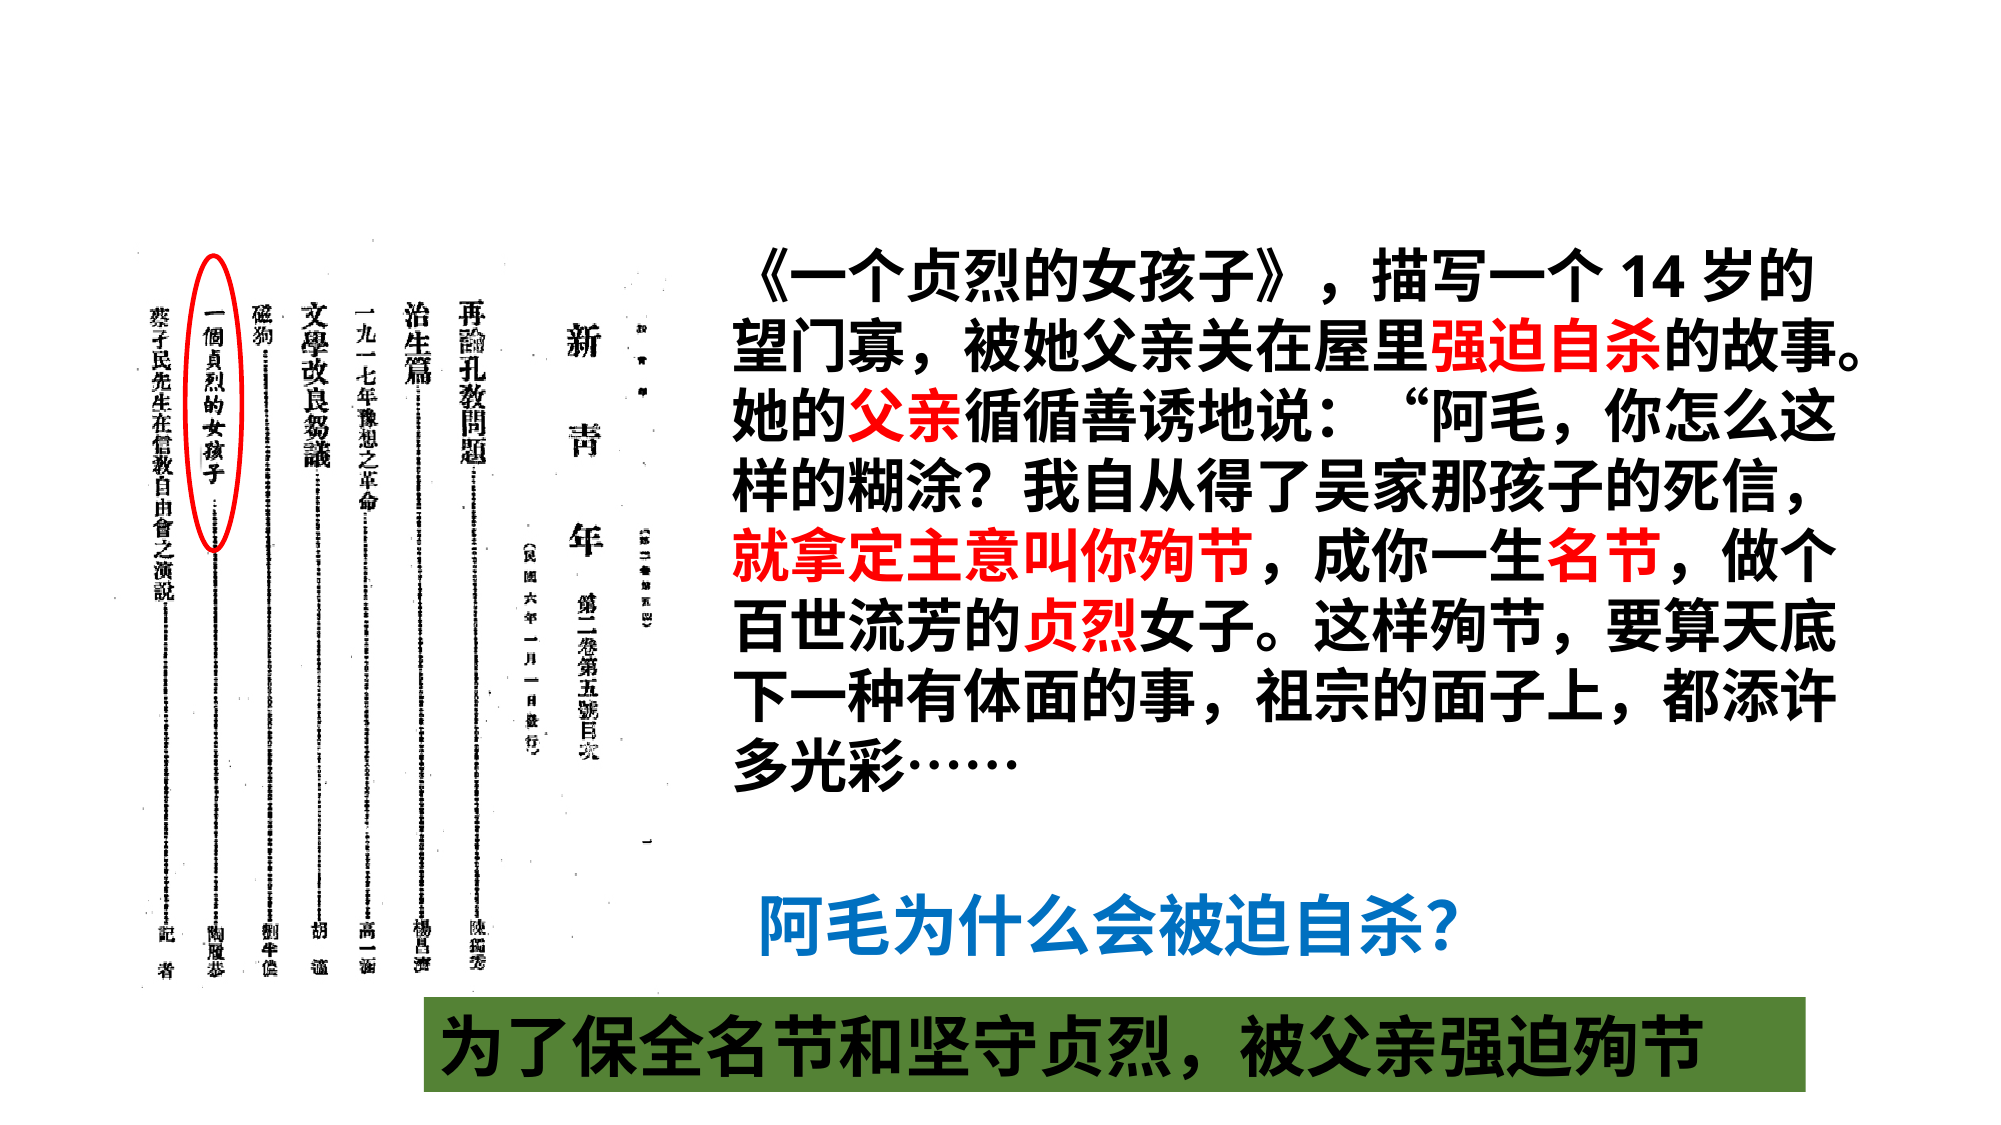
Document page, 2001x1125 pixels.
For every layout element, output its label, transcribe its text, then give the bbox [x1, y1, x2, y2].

picture [113, 231, 681, 1035]
text_box 《一个贞烈的女孩子》，描写一个14岁的望门寡，被她父亲关在屋里强迫自杀的故事。她的父亲循循善诱地说：“阿毛，你怎么这样的糊涂？我自从得了吴家那孩子的死信，就拿定主意叫你殉节，成你一生名节，做个百世流芳的贞烈女子。这样殉节，要算天底下一种有体面的事，祖宗的面子上，都添许多光彩…… [716, 231, 1871, 807]
text_box 阿毛为什么会被迫自杀？ [743, 876, 1813, 971]
text_box 为了保全名节和坚守贞烈，被父亲强迫殉节 [423, 997, 1806, 1092]
